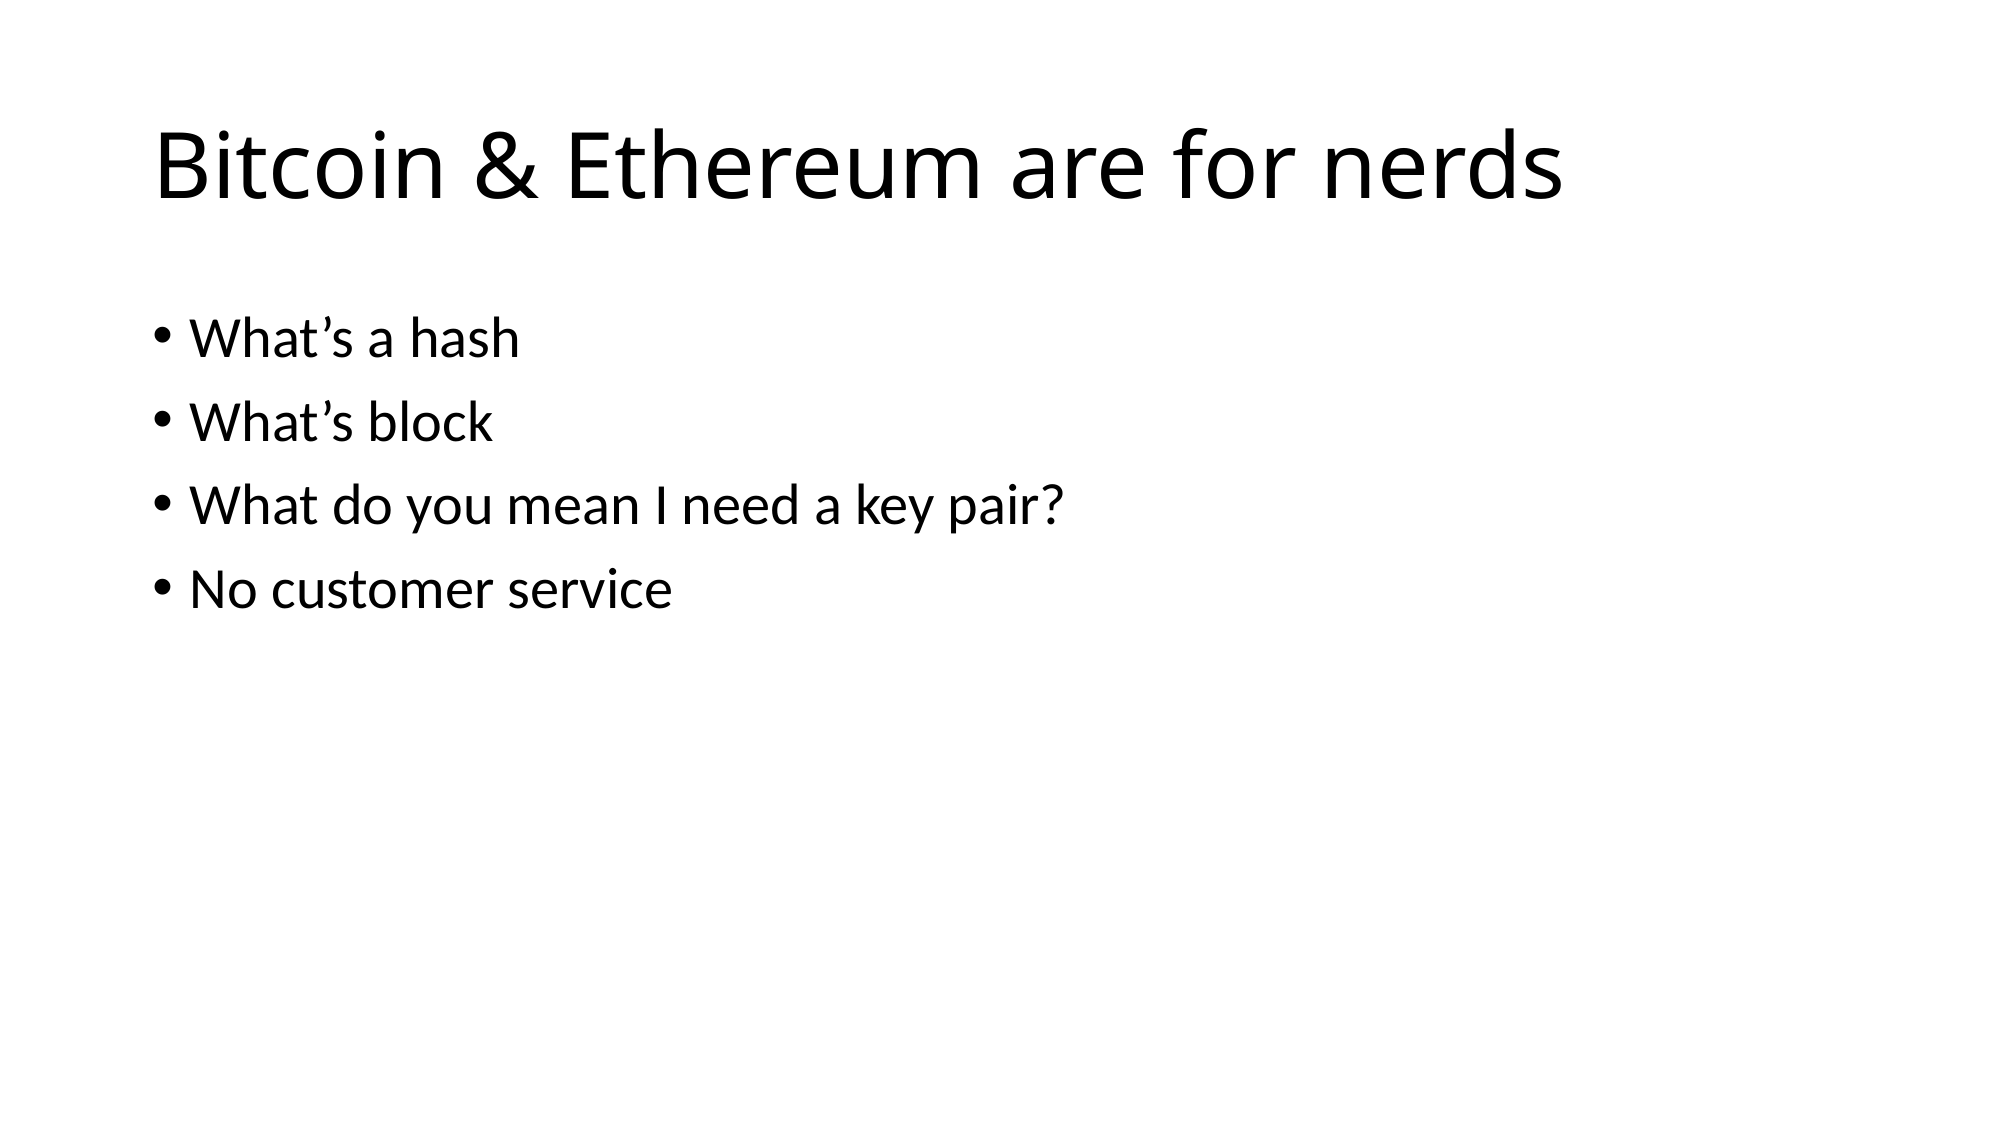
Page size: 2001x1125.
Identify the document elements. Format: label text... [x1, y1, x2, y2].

title Bitcoin & Ethereum are for nerds [137, 59, 1863, 278]
list What’s a hash What’s block What do you mean I need a key pair? No customer service [137, 299, 1863, 1014]
